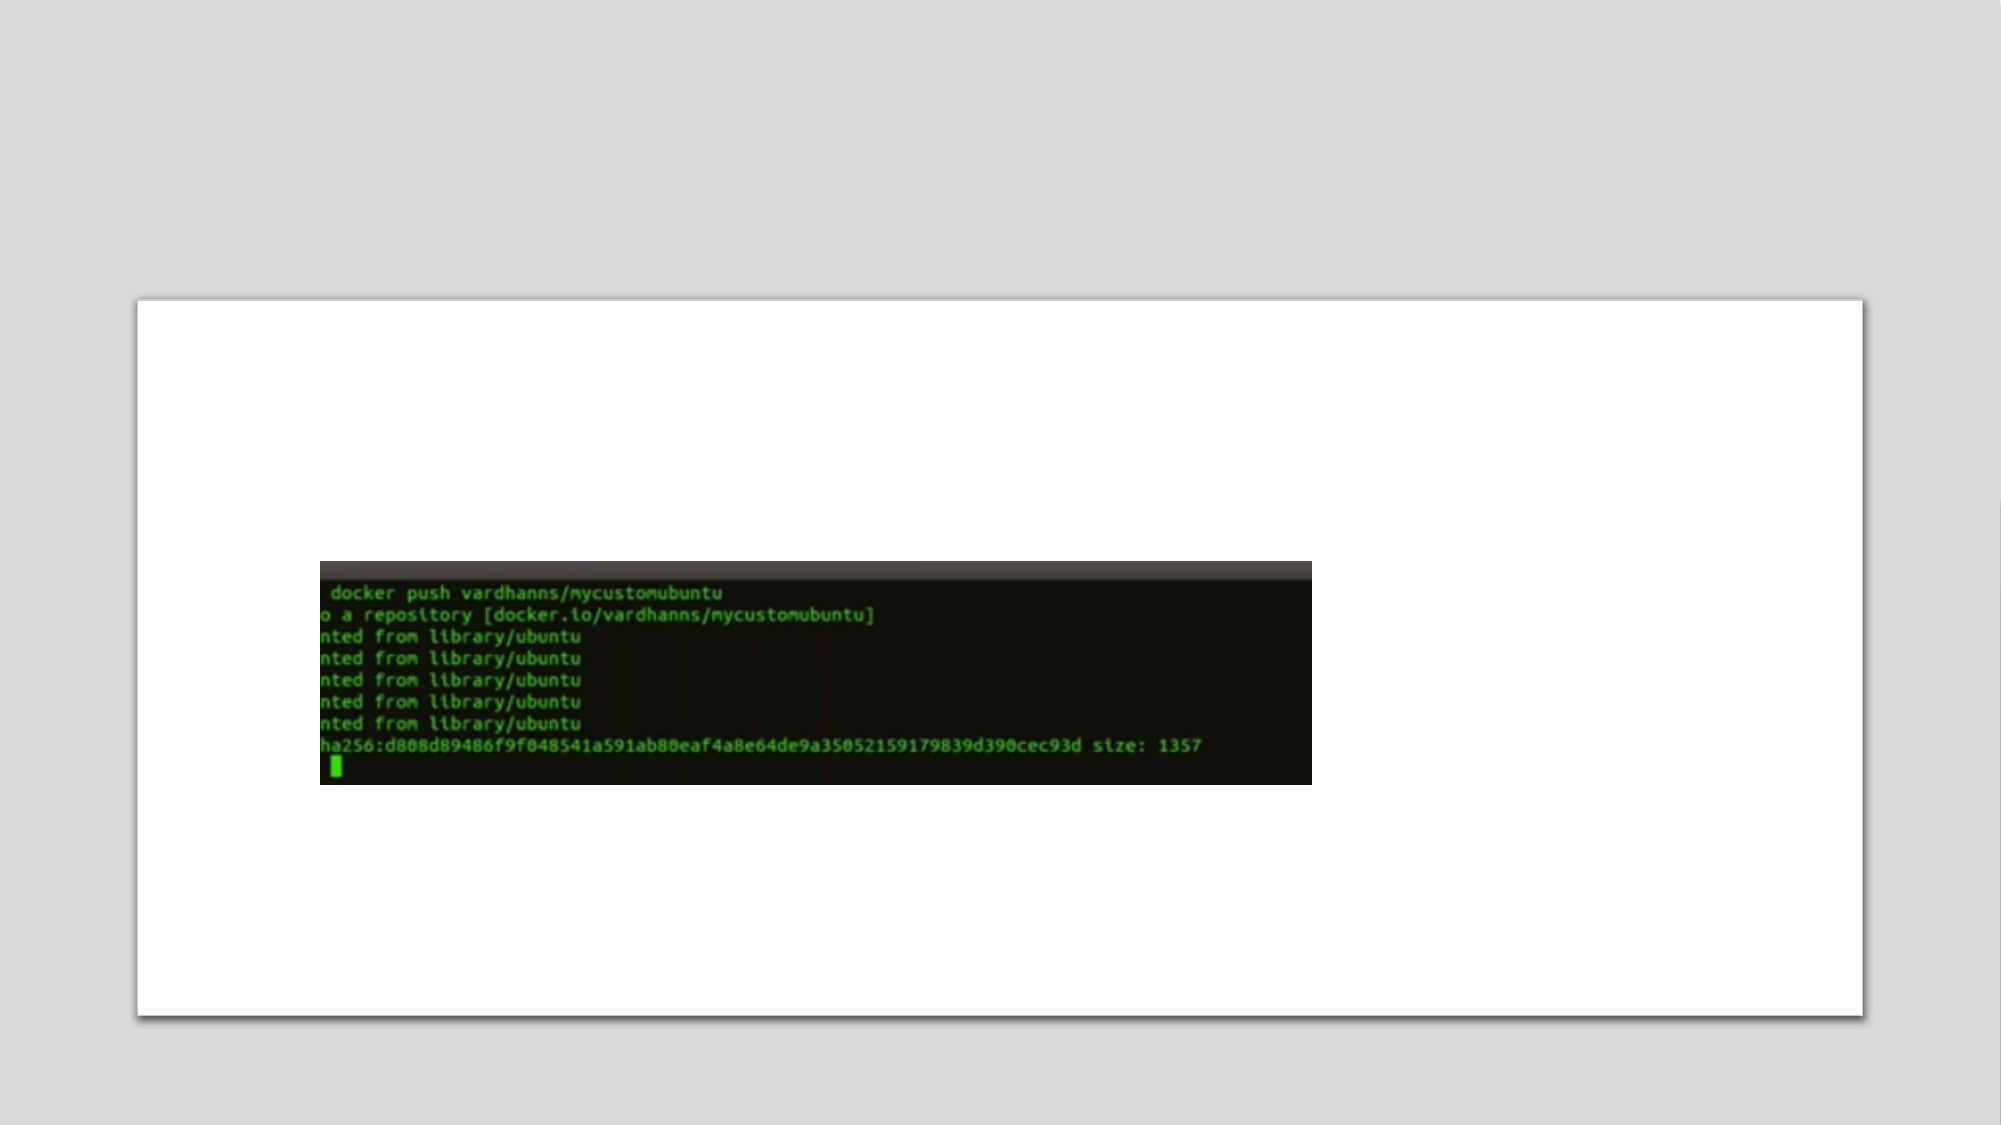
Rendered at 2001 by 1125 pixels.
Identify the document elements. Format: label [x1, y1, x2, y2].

text_box [0, 0, 2000, 1125]
text_box [136, 298, 1864, 1017]
list [320, 560, 1313, 785]
